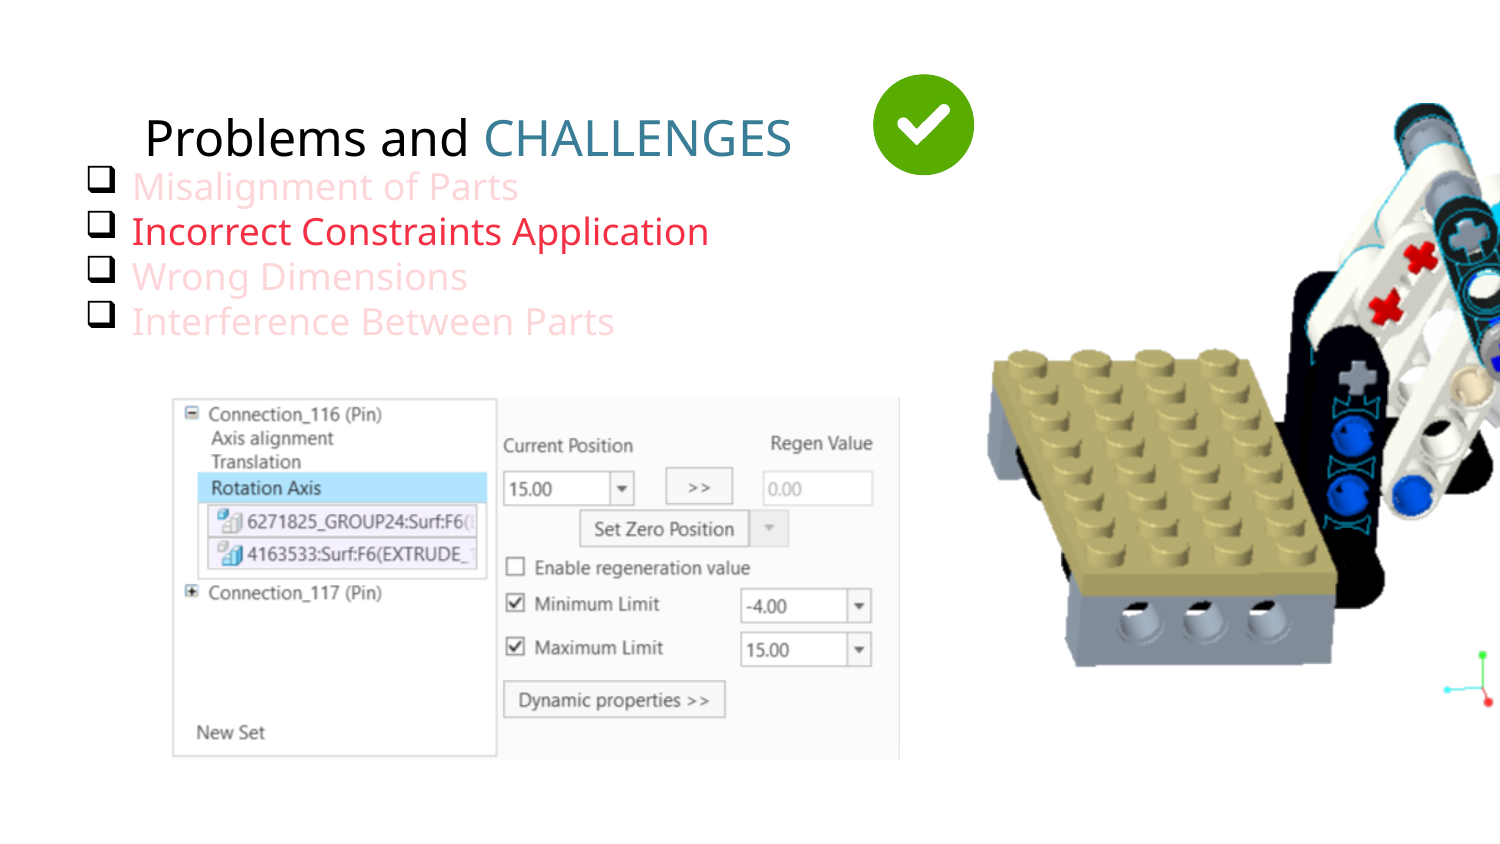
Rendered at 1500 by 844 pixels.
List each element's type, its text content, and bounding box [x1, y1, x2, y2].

text_box Problems and CHALLENGES [0, 98, 783, 174]
text_box Misalignment of Parts Incorrect Constraints Application Wrong Dimensions Interference Between Parts [70, 155, 976, 395]
picture [171, 397, 900, 761]
picture [788, 34, 1500, 801]
